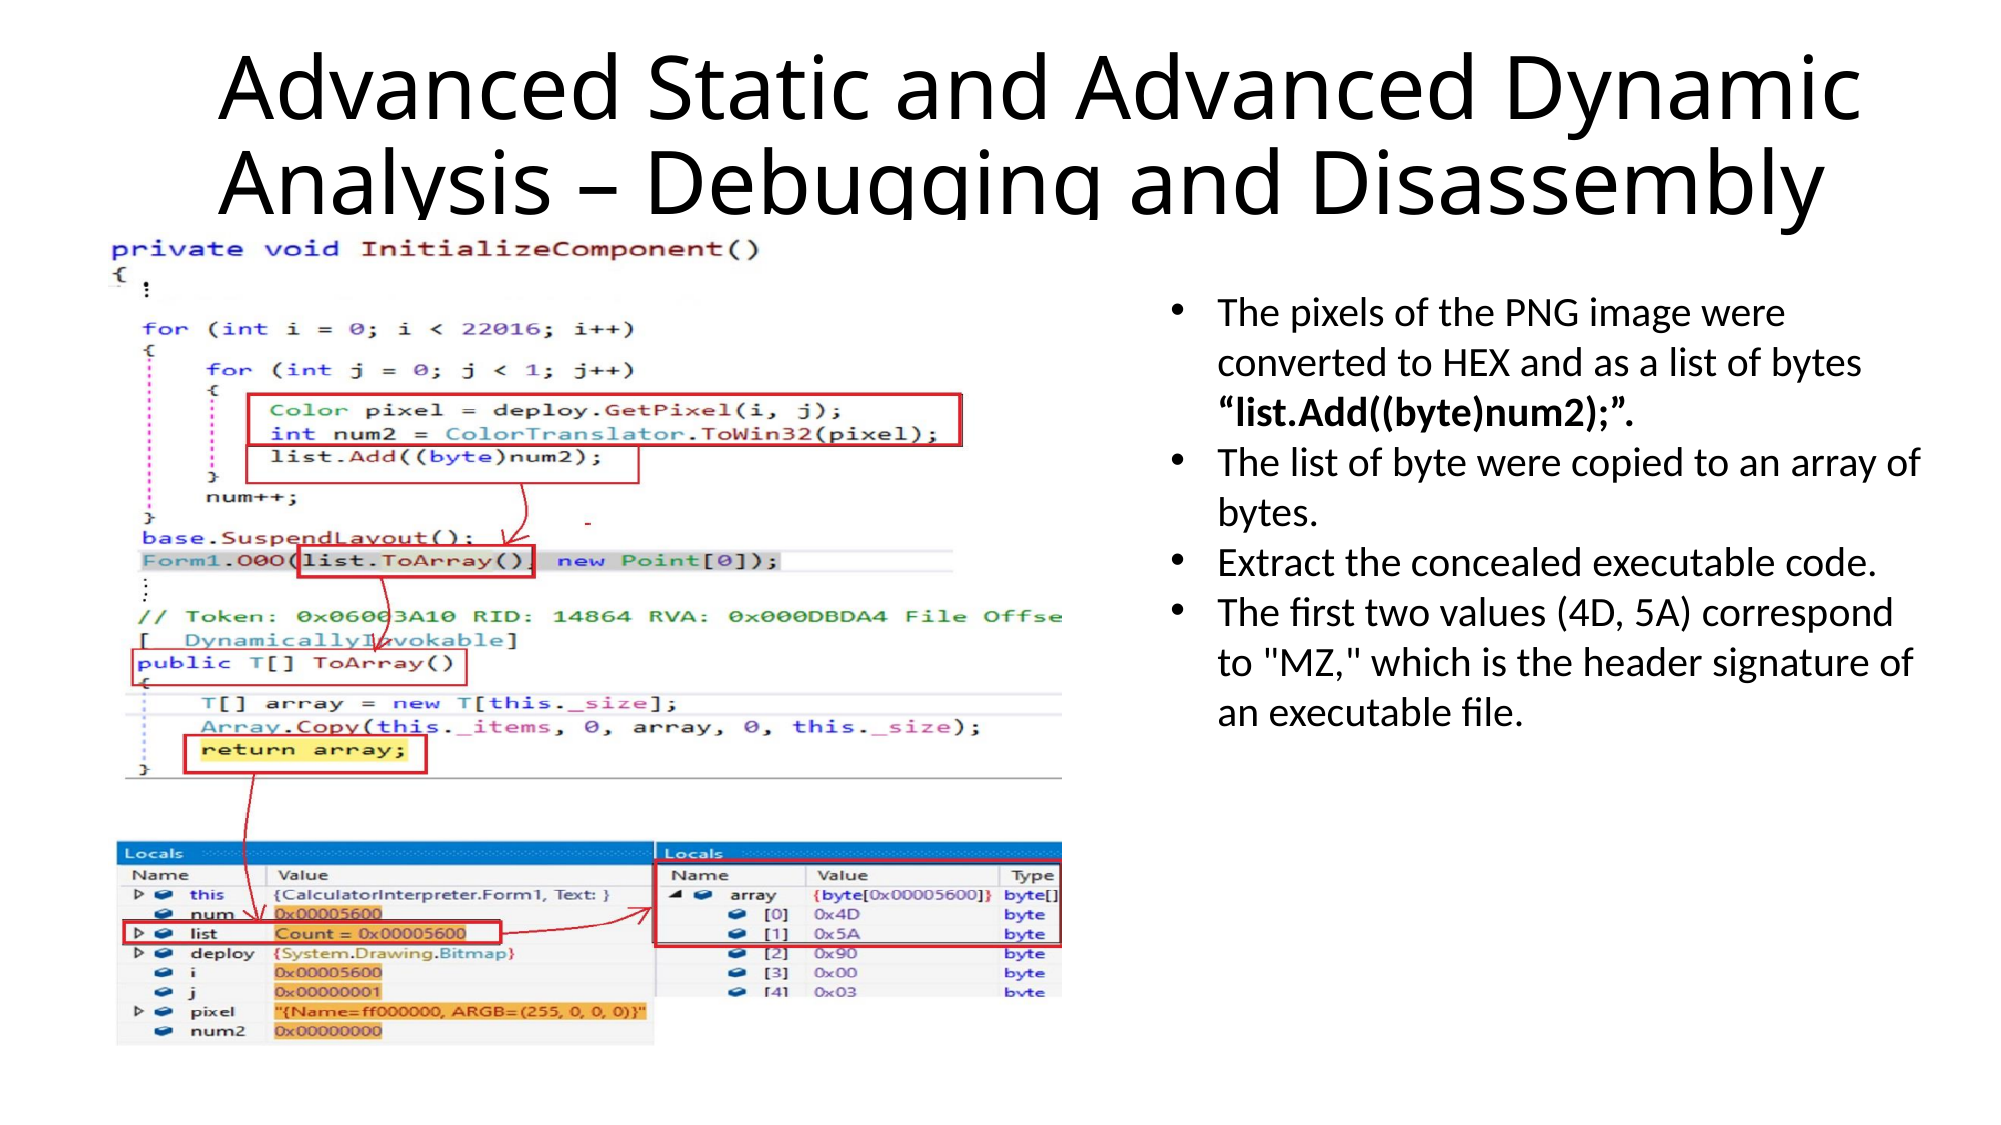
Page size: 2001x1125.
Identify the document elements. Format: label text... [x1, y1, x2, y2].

text_box The pixels of the PNG image were converted to HEX and as a list of bytes “list.Add((byte)num2);”. The list of byte were copied to an array of bytes. Extract the concealed executable code. The first two values (4D, 5A) correspond to "MZ," which is the header signature of an executable file. [1155, 276, 1953, 742]
picture [58, 220, 1103, 1062]
title Advanced Static and Advanced Dynamic Analysis – Debugging and Disassembly [203, 32, 1882, 245]
